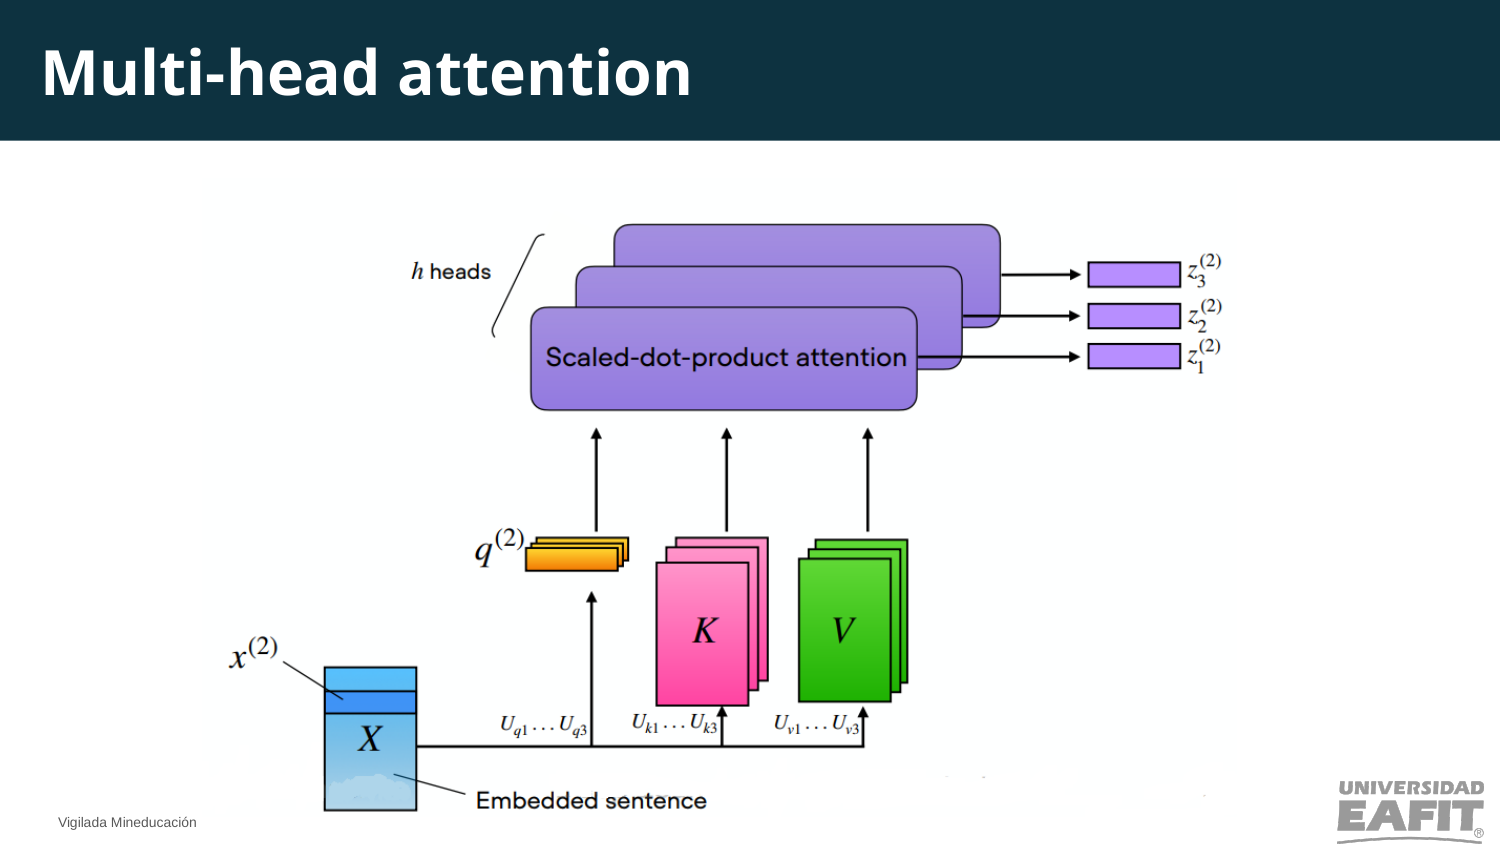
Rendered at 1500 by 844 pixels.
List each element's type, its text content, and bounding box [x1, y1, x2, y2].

picture [1337, 781, 1484, 844]
picture [202, 178, 1237, 817]
text_box Multi-head attention [25, 17, 1255, 166]
